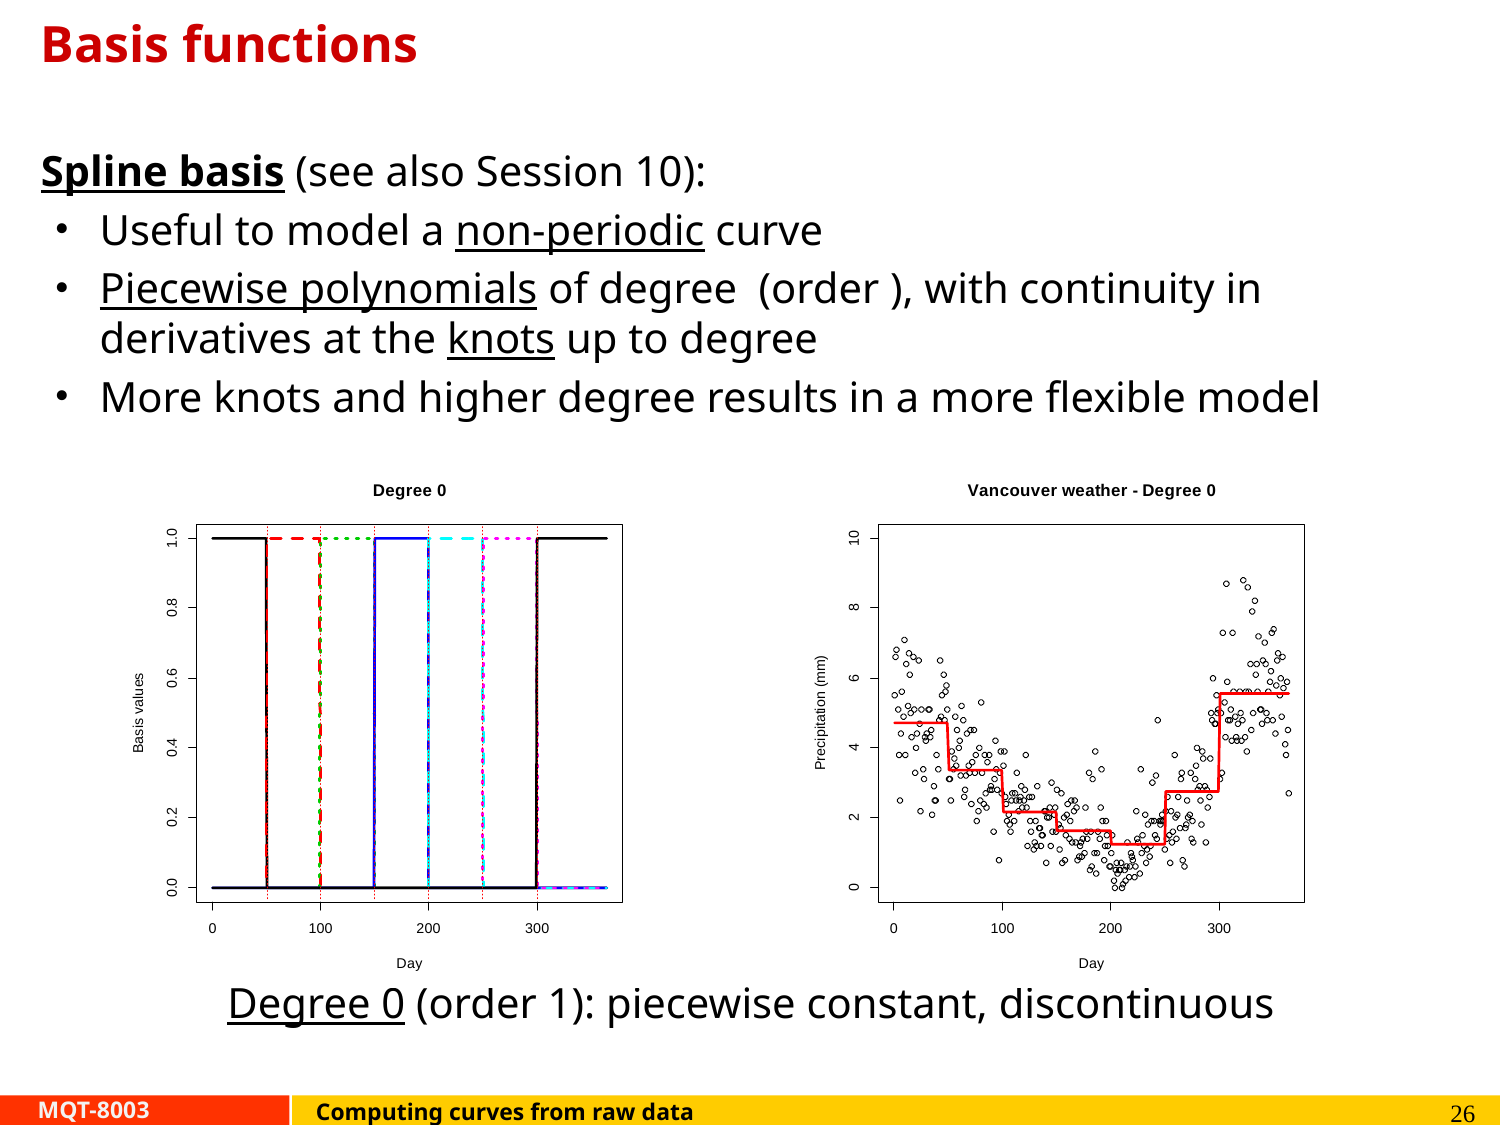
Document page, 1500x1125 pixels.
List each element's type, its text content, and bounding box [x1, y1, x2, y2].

title Basis functions [25, 12, 1475, 73]
picture [808, 454, 1341, 988]
text_box Computing curves from raw data [301, 1090, 774, 1125]
picture [126, 454, 659, 988]
slide_number 26 [1152, 1082, 1491, 1125]
